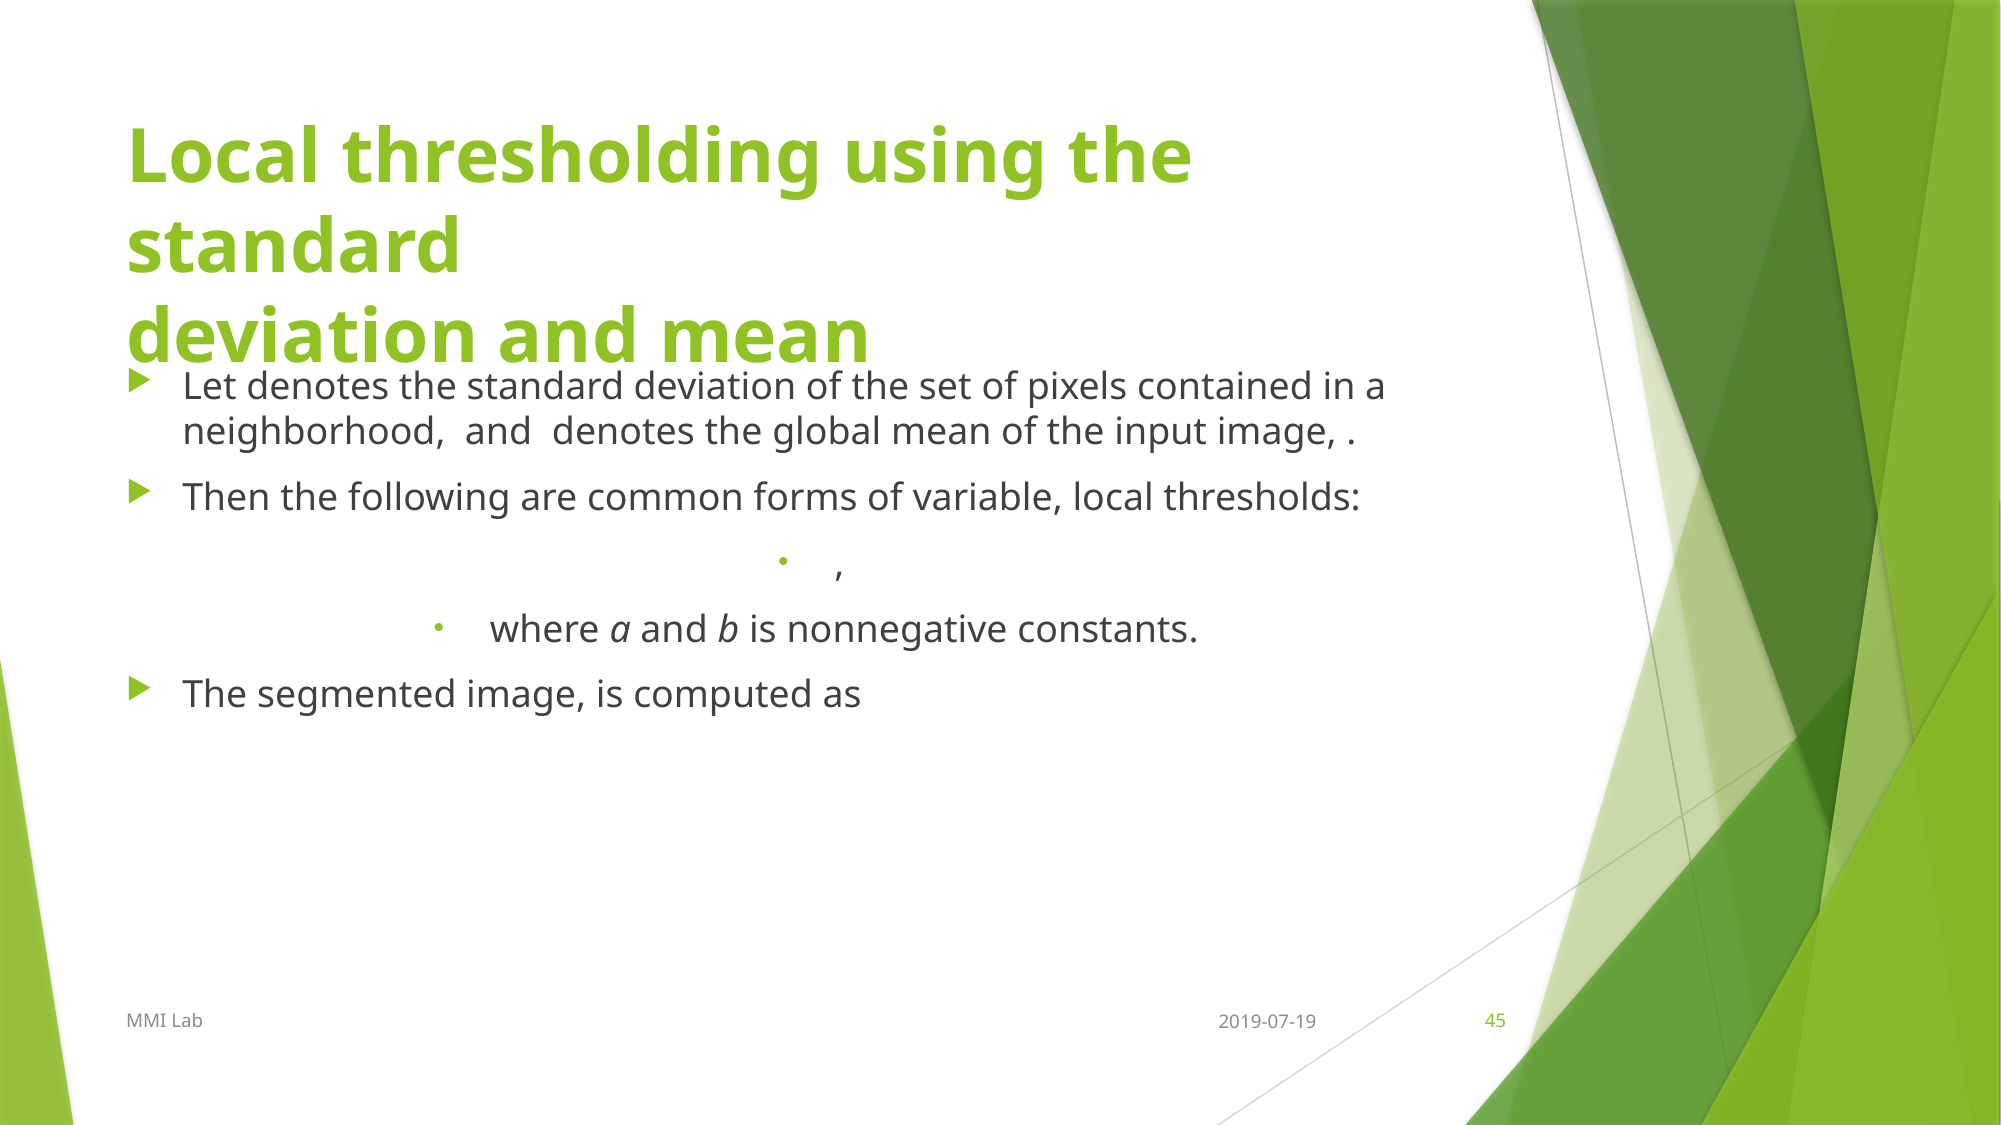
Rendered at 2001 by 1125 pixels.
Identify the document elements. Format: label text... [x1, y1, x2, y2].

slide_number 45 [1409, 991, 1522, 1051]
footer MMI Lab [111, 991, 1145, 1051]
title Local thresholding using the standard deviation and mean [111, 99, 1522, 317]
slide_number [1181, 991, 1332, 1051]
